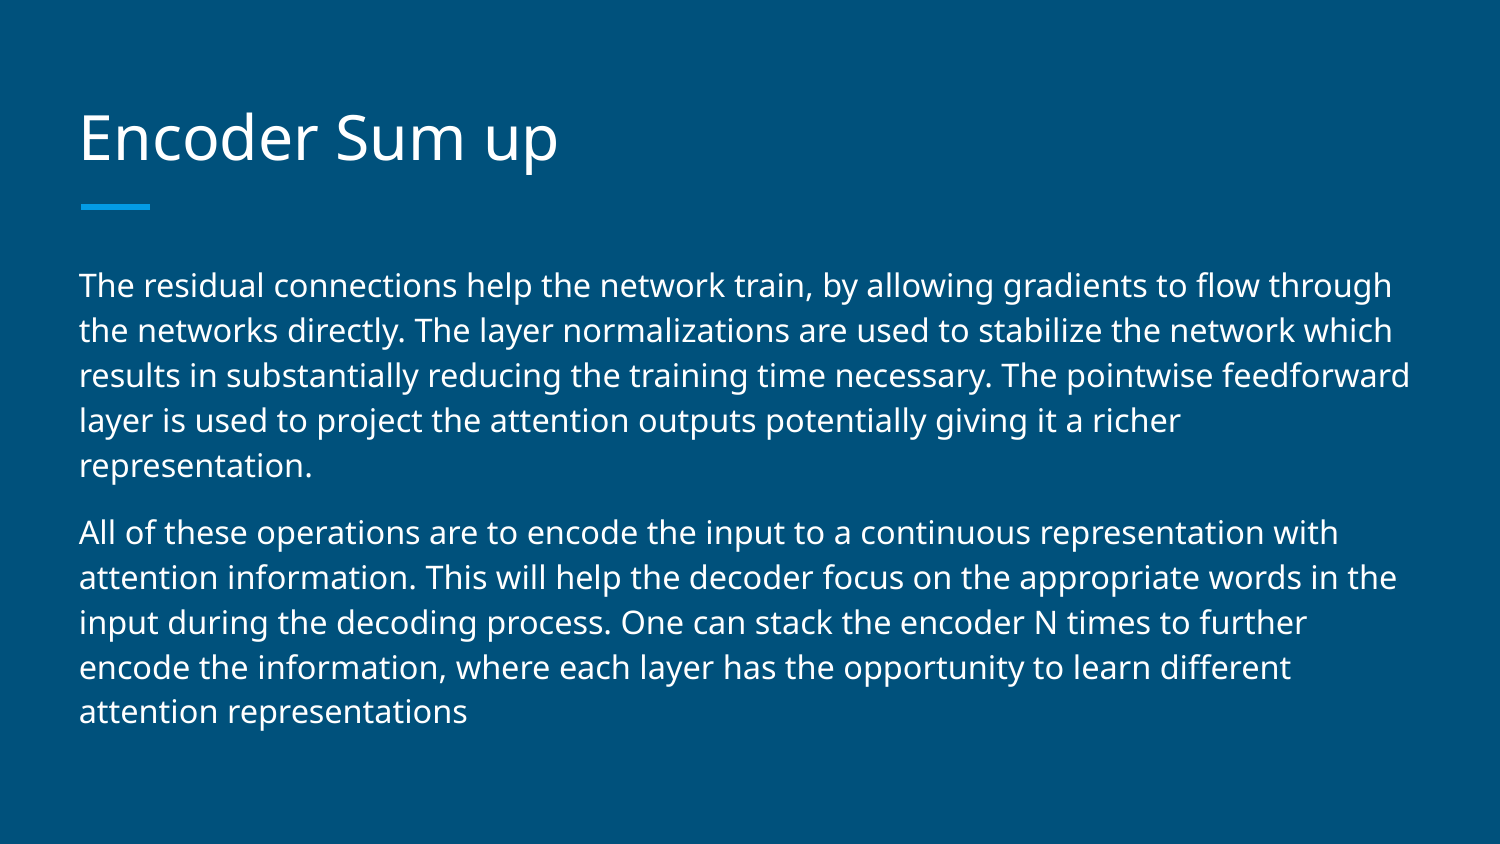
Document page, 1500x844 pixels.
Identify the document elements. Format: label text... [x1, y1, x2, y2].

list The residual connections help the network train, by allowing gradients to flow through the networks directly. The layer normalizations are used to stabilize the network which results in substantially reducing the training time necessary. The pointwise feedforward layer is used to project the attention outputs potentially giving it a richer representation. All of these operations are to encode the input to a continuous representation with attention information. This will help the decoder focus on the appropriate words in the input during the decoding process. One can stack the encoder N times to further encode the information, where each layer has the opportunity to learn different attention representations [63, 244, 1437, 750]
title Encoder Sum up [63, 75, 1437, 188]
